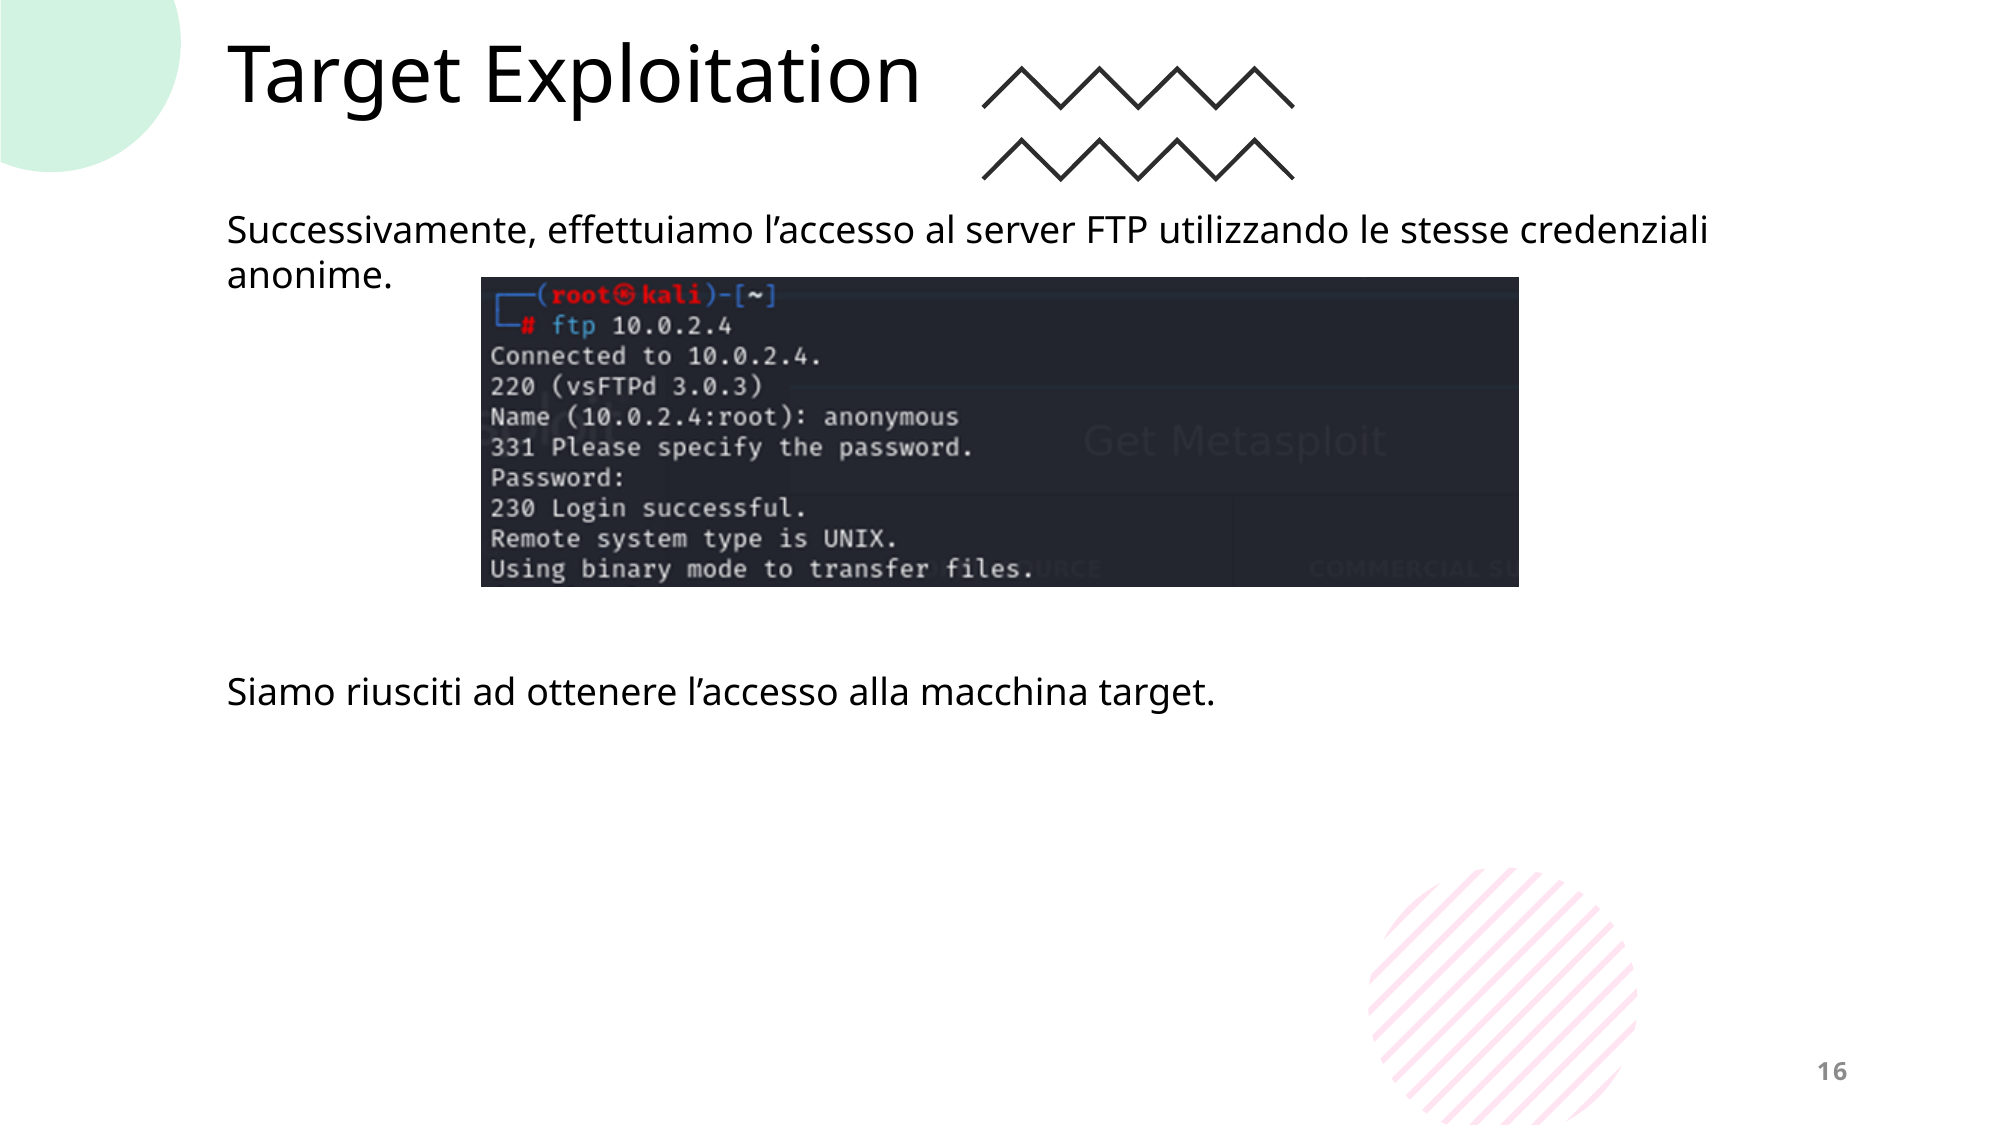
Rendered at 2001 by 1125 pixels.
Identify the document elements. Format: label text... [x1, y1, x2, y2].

picture [481, 277, 1519, 587]
title Target Exploitation [212, 26, 1029, 198]
text_box Successivamente, effettuiamo l’accesso al server FTP utilizzando le stesse credenziali anonime. [212, 198, 1788, 304]
text_box Siamo riusciti ad ottenere l’accesso alla macchina target. [212, 660, 1788, 720]
slide_number 16 [1412, 1042, 1863, 1103]
